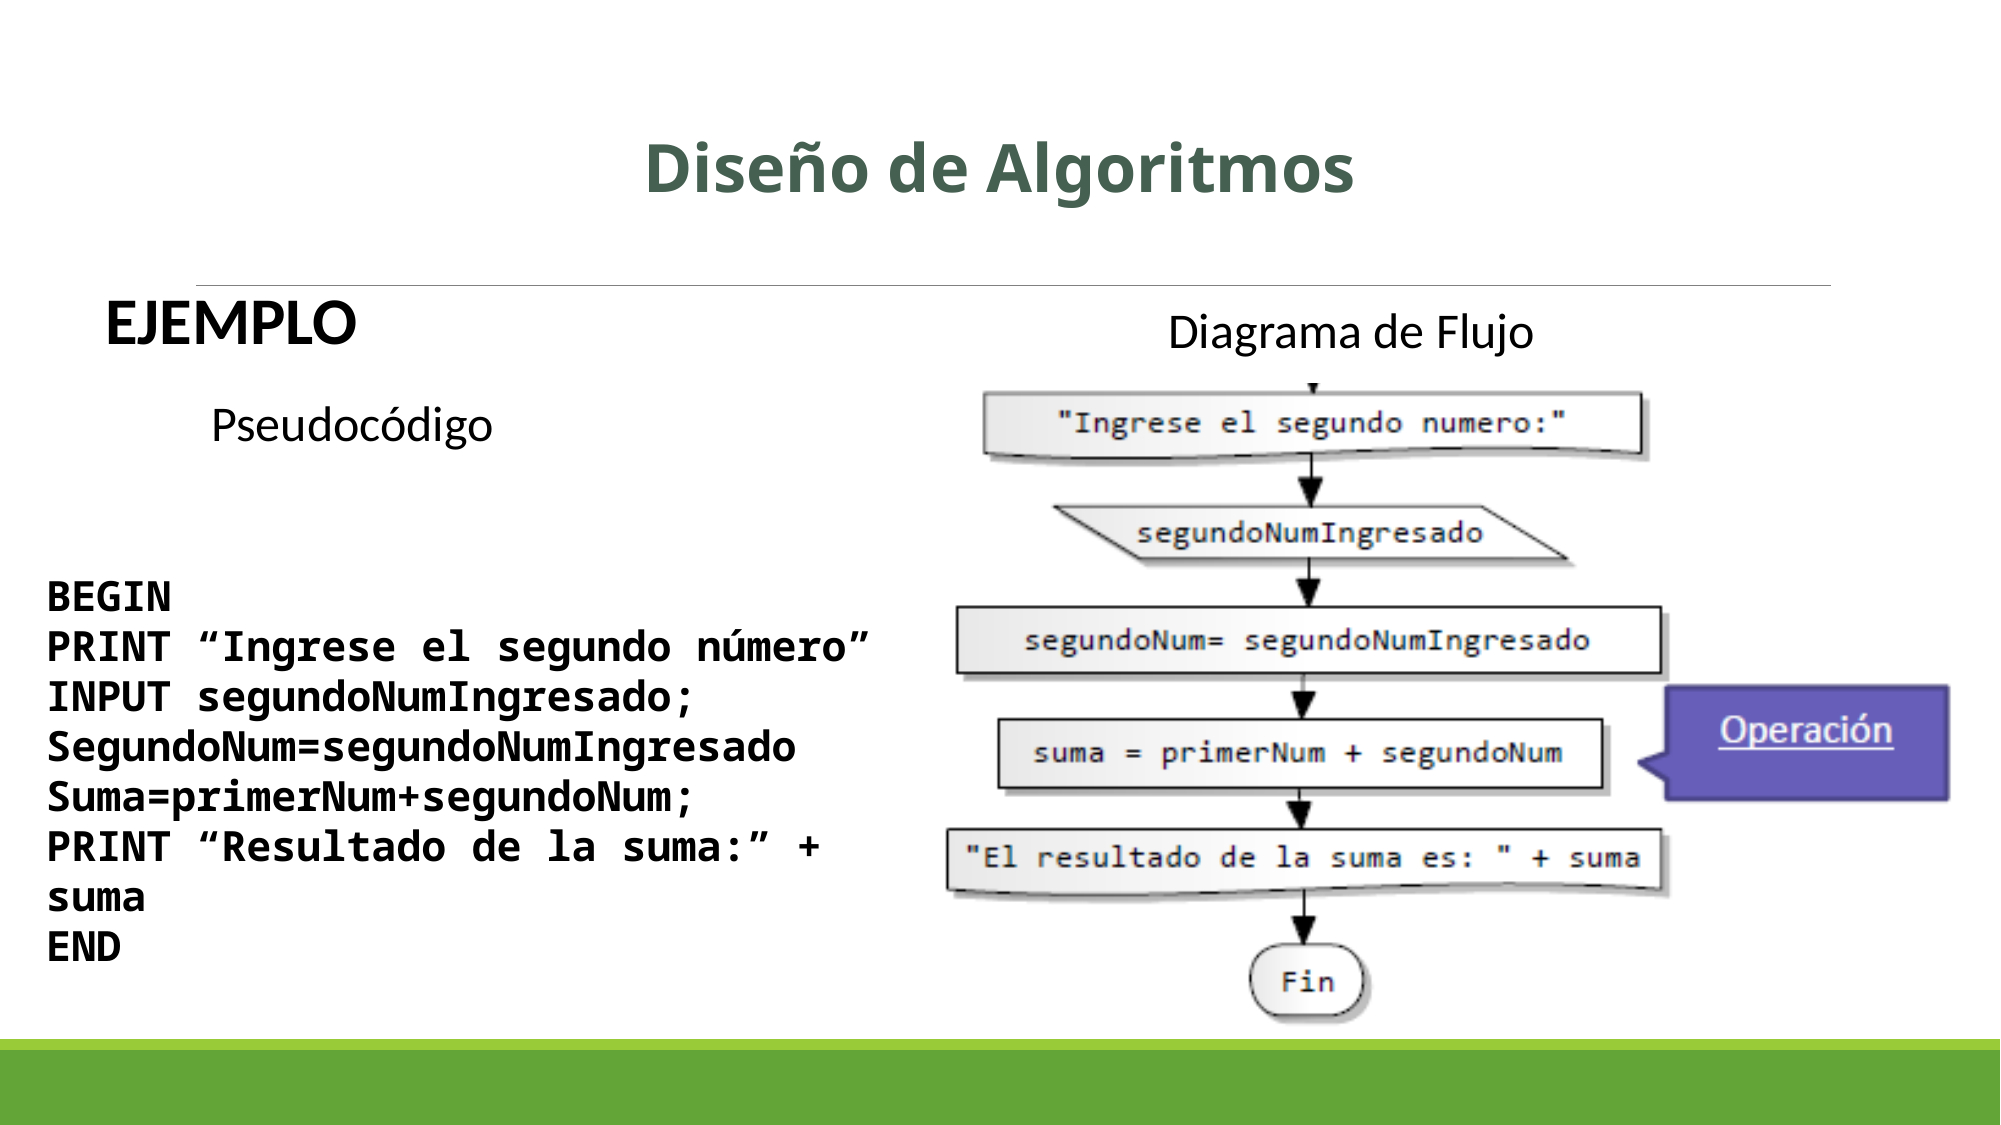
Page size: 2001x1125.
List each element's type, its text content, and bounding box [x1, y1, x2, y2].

picture [928, 383, 1981, 1082]
text_box Diseño de Algoritmos [325, 125, 1675, 256]
text_box EJEMPLO [90, 270, 754, 366]
text_box BEGIN PRINT “Ingrese el segundo número” INPUT segundoNumIngresado; SegundoNum=segundoNumIngresado Suma=primerNum+segundoNum; PRINT “Resultado de la suma:” + suma END [31, 562, 925, 978]
text_box Diagrama de Flujo [1153, 290, 1627, 366]
text_box Pseudocódigo [196, 383, 670, 459]
